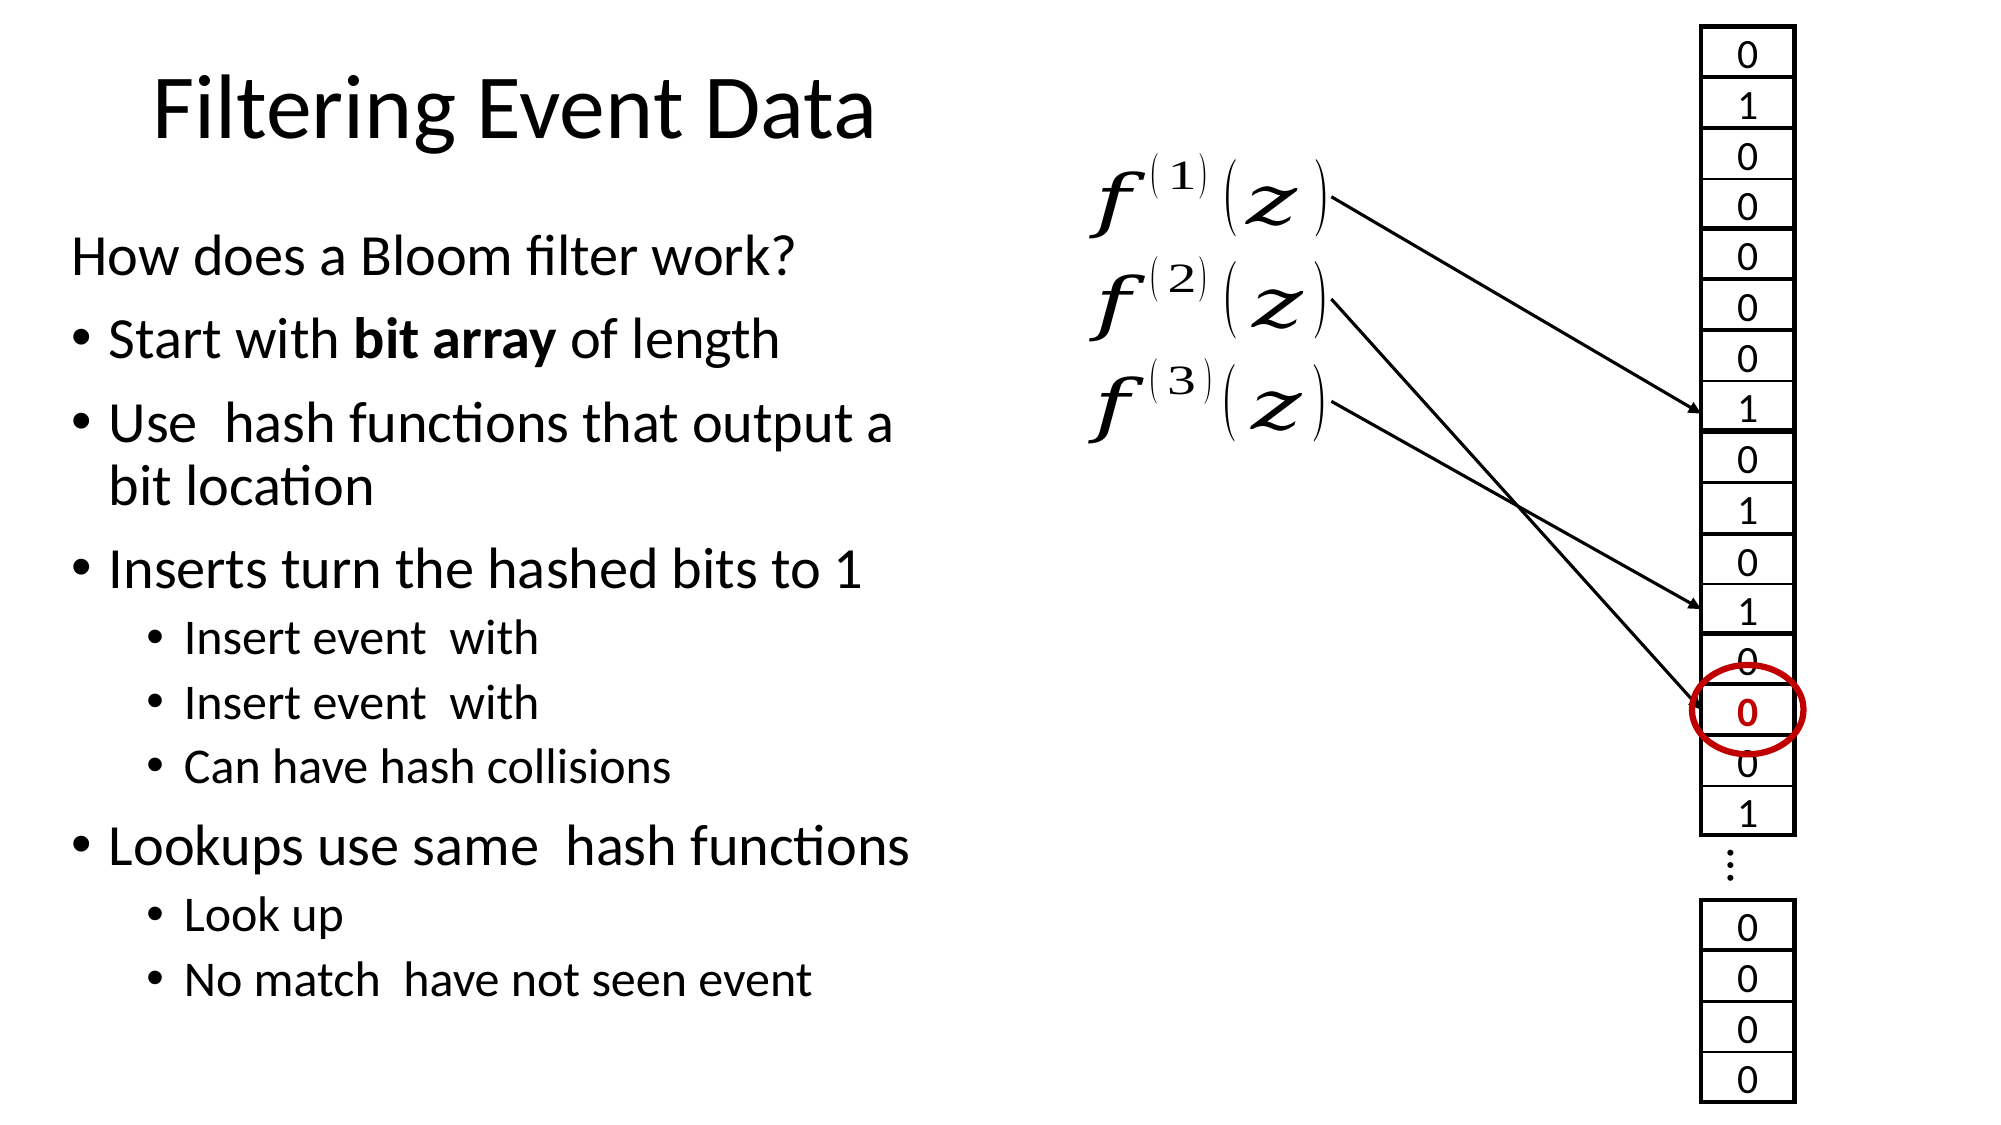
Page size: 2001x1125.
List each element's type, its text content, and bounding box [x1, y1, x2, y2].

text_box [1690, 663, 1805, 756]
text_box 0 [1701, 534, 1795, 585]
text_box 0 [1701, 330, 1795, 382]
text_box 1 [1701, 585, 1795, 632]
text_box 0 [1701, 229, 1795, 279]
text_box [1331, 609, 1701, 710]
text_box 0 [1700, 950, 1795, 1001]
text_box 0 [1700, 1053, 1795, 1103]
text_box 0 [1701, 632, 1795, 683]
text_box 0 [1700, 736, 1795, 787]
text_box 0 [1700, 180, 1795, 229]
text_box 1 [1701, 482, 1795, 534]
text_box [1331, 299, 1701, 401]
text_box 1 [1700, 77, 1795, 128]
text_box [1331, 401, 1701, 609]
text_box 0 [1700, 899, 1795, 950]
text_box 1 [1701, 382, 1795, 431]
text_box 0 [1700, 128, 1795, 180]
text_box 0 [1701, 431, 1795, 482]
text_box 0 [1701, 279, 1795, 330]
text_box … [1700, 828, 1796, 903]
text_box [1331, 196, 1701, 299]
text_box 0 [1700, 1001, 1795, 1053]
text_box 0 [1700, 26, 1795, 77]
text_box 1 [1700, 787, 1795, 836]
text_box Filtering Event Data [137, 0, 1863, 218]
